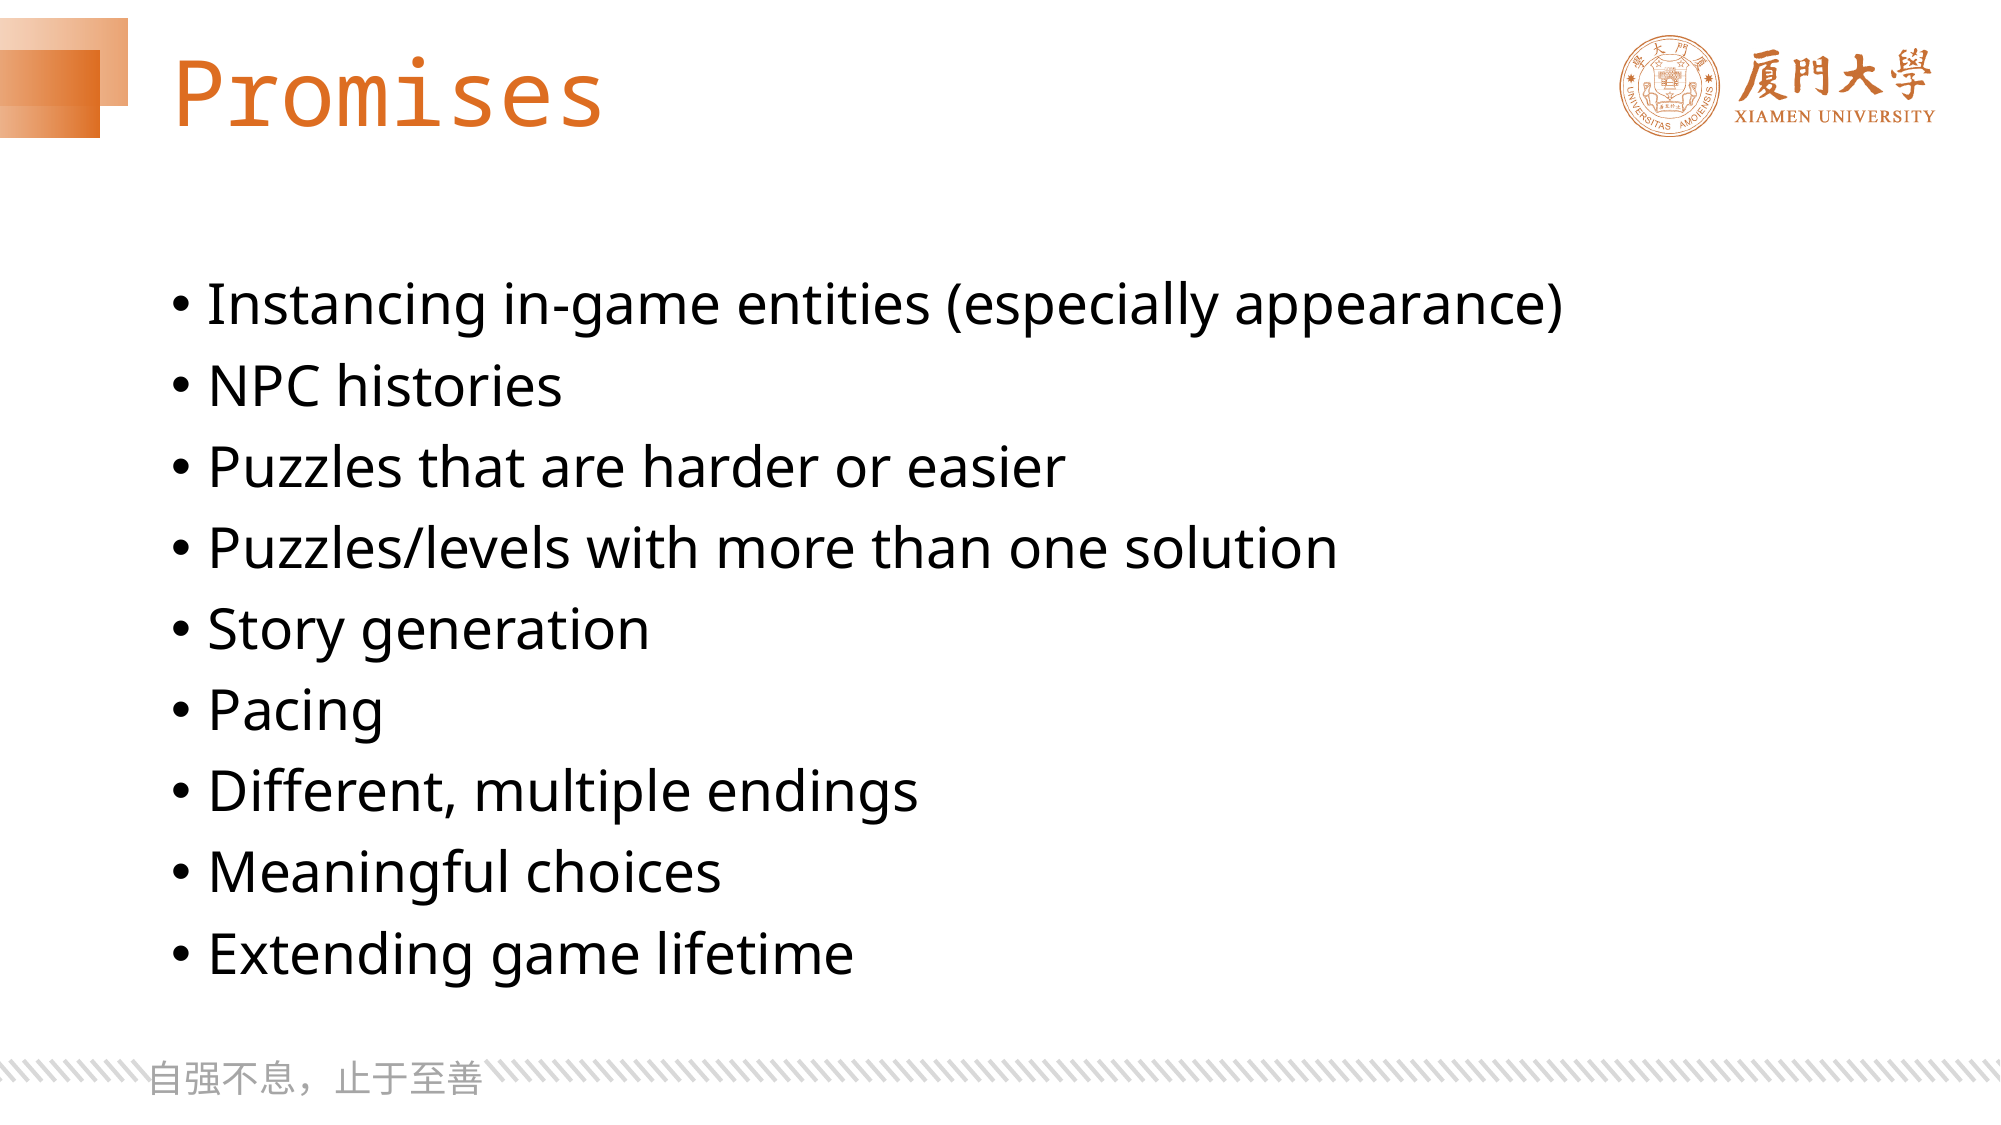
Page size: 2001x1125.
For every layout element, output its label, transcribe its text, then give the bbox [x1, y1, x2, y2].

title Promises [156, 16, 1882, 177]
list Instancing in-game entities (especially appearance) NPC histories Puzzles that are harder or easier Puzzles/levels with more than one solution Story generation Pacing Different, multiple endings Meaningful choices Extending game lifetime [156, 268, 1882, 996]
